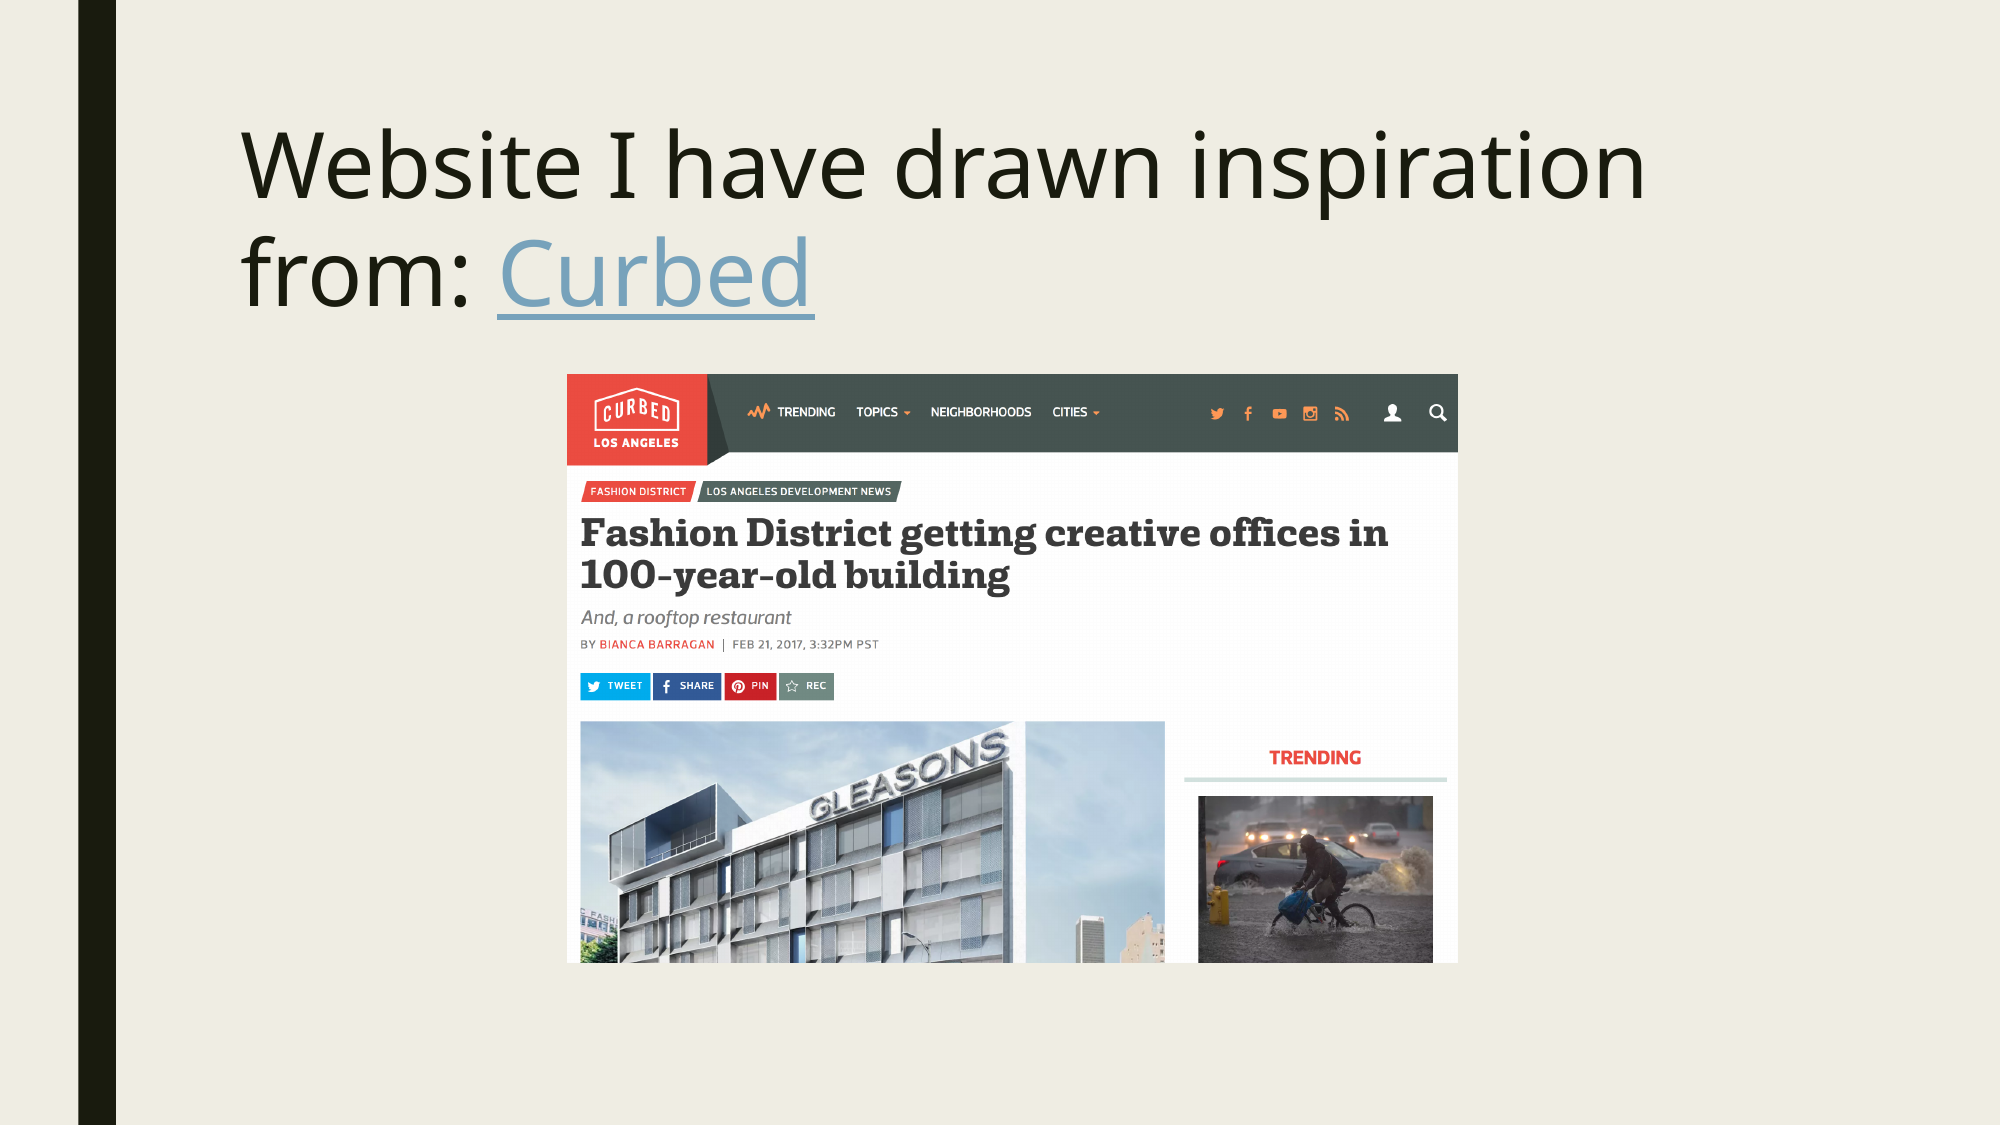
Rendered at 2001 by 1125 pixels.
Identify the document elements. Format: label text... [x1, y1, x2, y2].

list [567, 374, 1458, 963]
title Website I have drawn inspiration from: Curbed [225, 112, 1800, 357]
